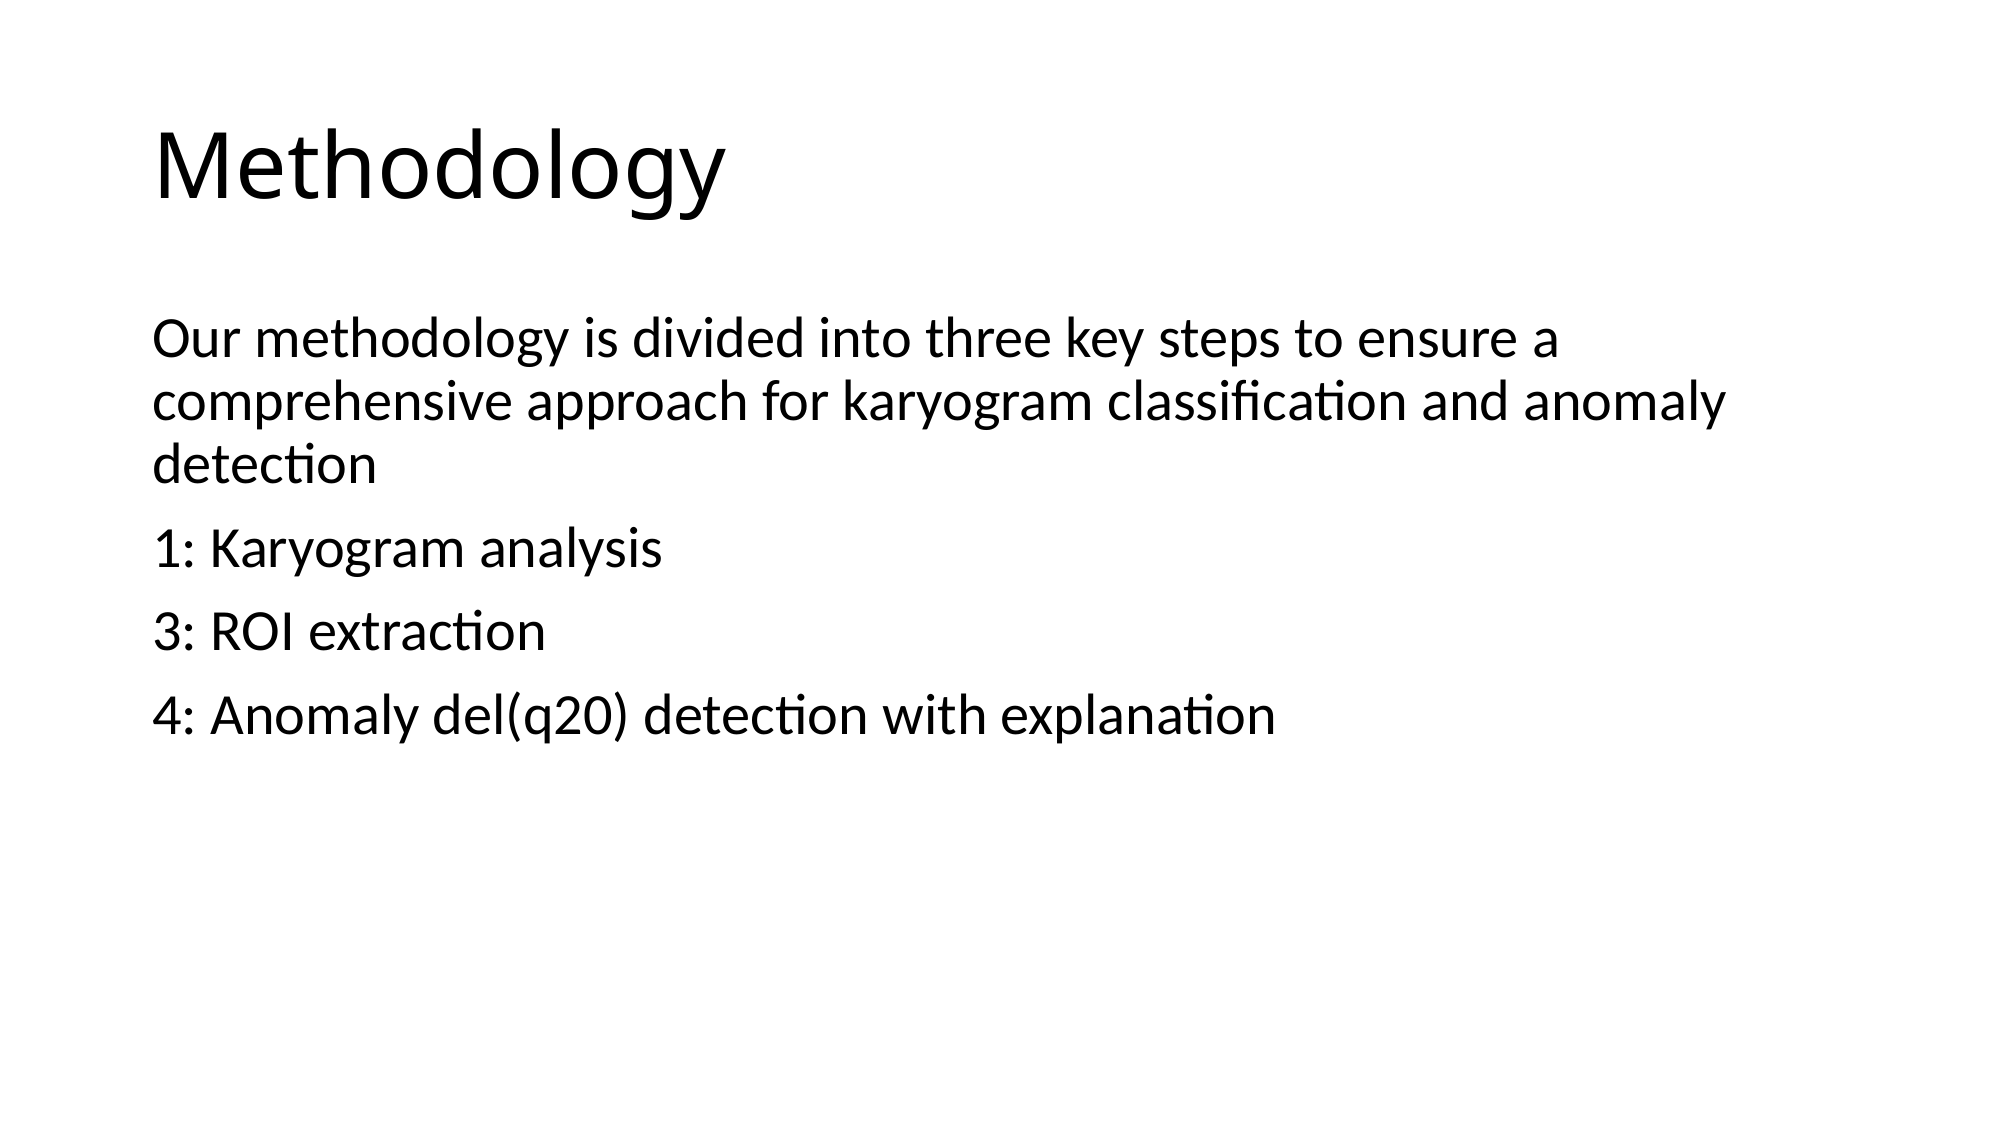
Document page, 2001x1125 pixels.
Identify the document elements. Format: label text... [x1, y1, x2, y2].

list Our methodology is divided into three key steps to ensure a comprehensive approach for karyogram classification and anomaly detection 1: Karyogram analysis 3: ROI extraction 4: Anomaly del(q20) detection with explanation [137, 299, 1863, 1014]
title Methodology [137, 59, 1863, 278]
